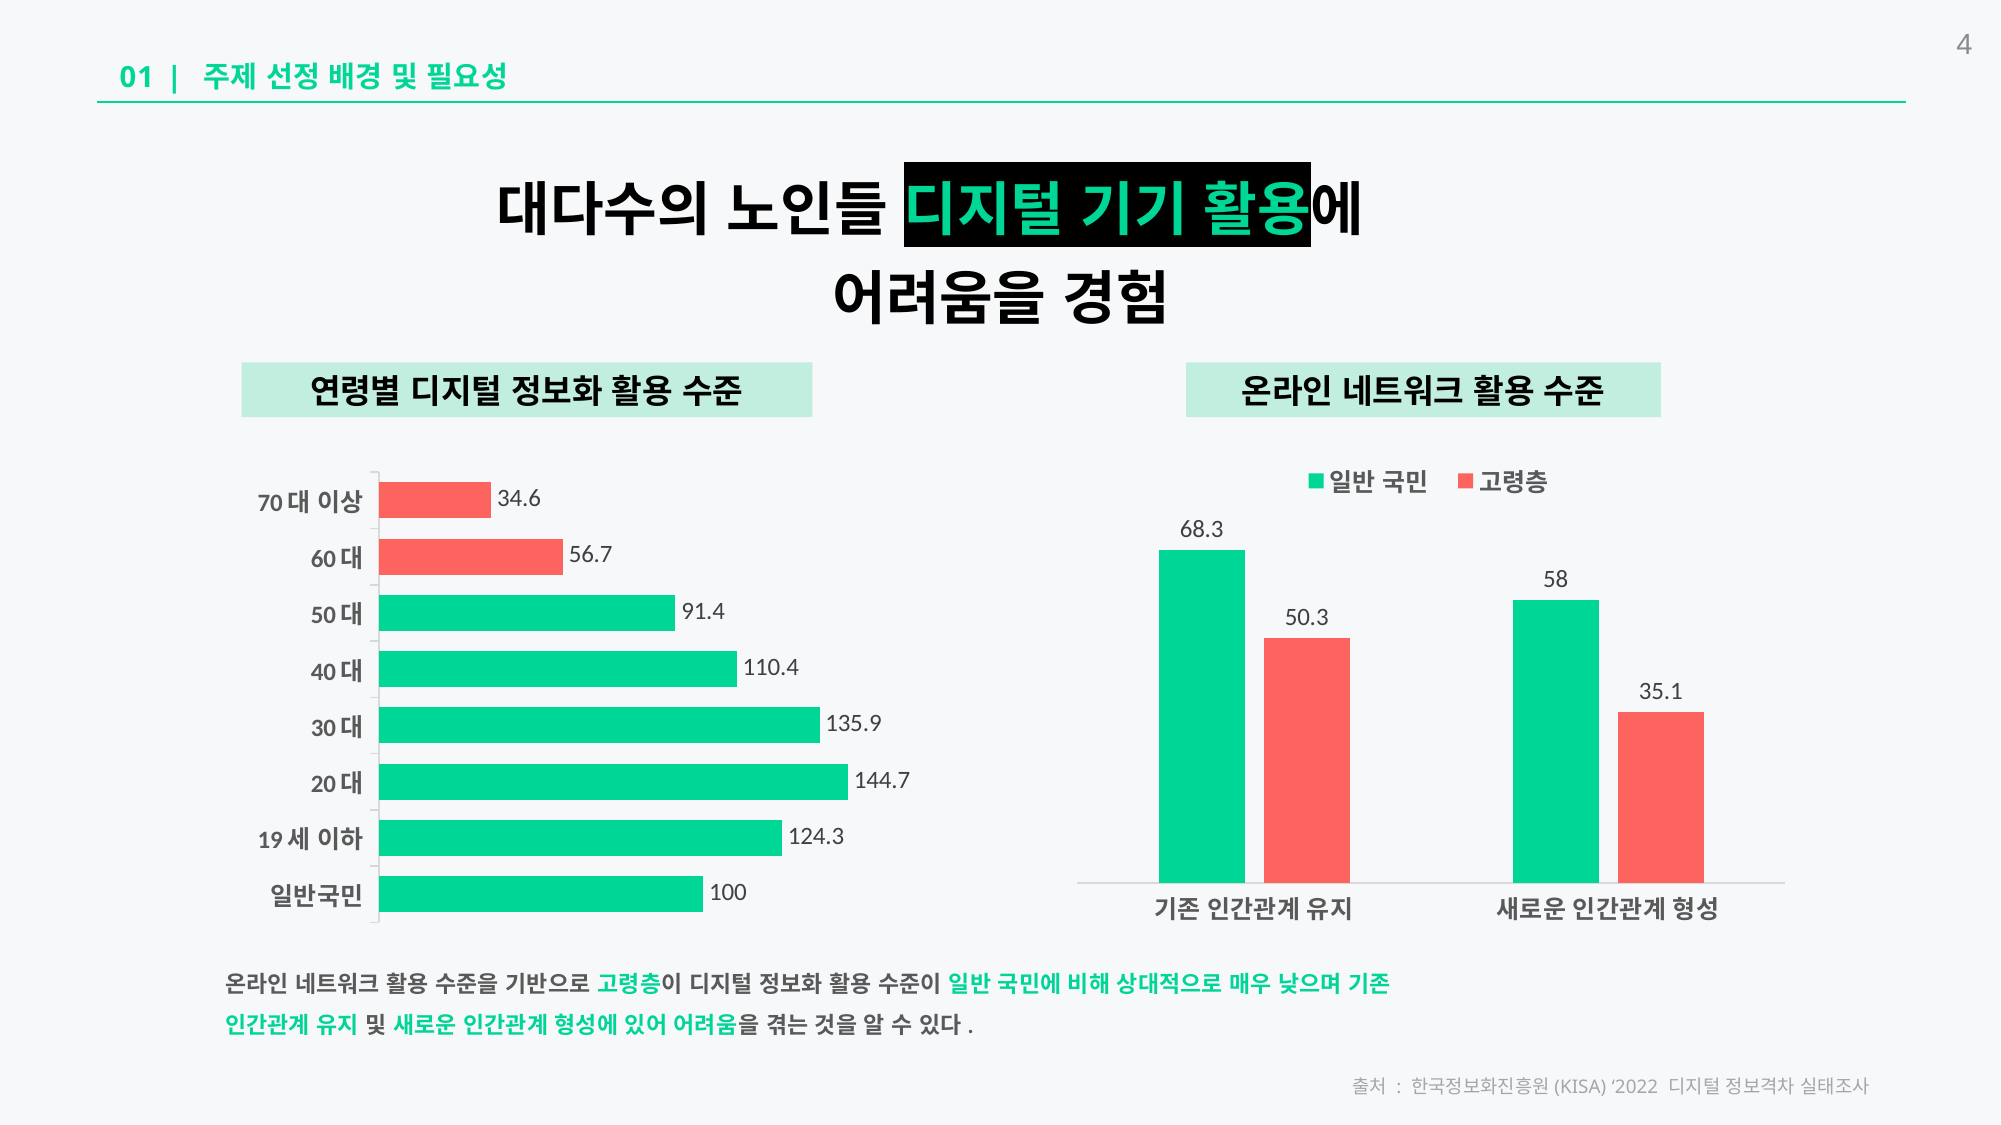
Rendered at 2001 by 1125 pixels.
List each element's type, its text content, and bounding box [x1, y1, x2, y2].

text_box 온라인 네트워크 활용 수준을 기반으로 고령층이 디지털 정보화 활용 수준이 일반 국민에 비해 상대적으로 매우 낮으며 기존 인간관계 유지 및 새로운 인간관계 형성에 있어 어려움을 겪는 것을 알 수 있다. [210, 948, 1438, 1046]
text_box 온라인 네트워크 활용 수준 [1186, 362, 1661, 418]
text_box 01 | 주제 선정 배경 및 필요성 [97, 56, 529, 131]
text_box 4 [1512, 24, 1973, 60]
text_box 대다수의 노인들 디지털 기기 활용에 어려움을 경험 [494, 152, 1506, 332]
text_box 연령별 디지털 정보화 활용 수준 [241, 362, 813, 418]
text_box 출처 : 한국정보화진흥원(KISA) ‘2022 디지털 정보격차 실태조사 [1349, 1072, 1975, 1098]
chart [244, 462, 912, 933]
chart [1062, 421, 1801, 937]
